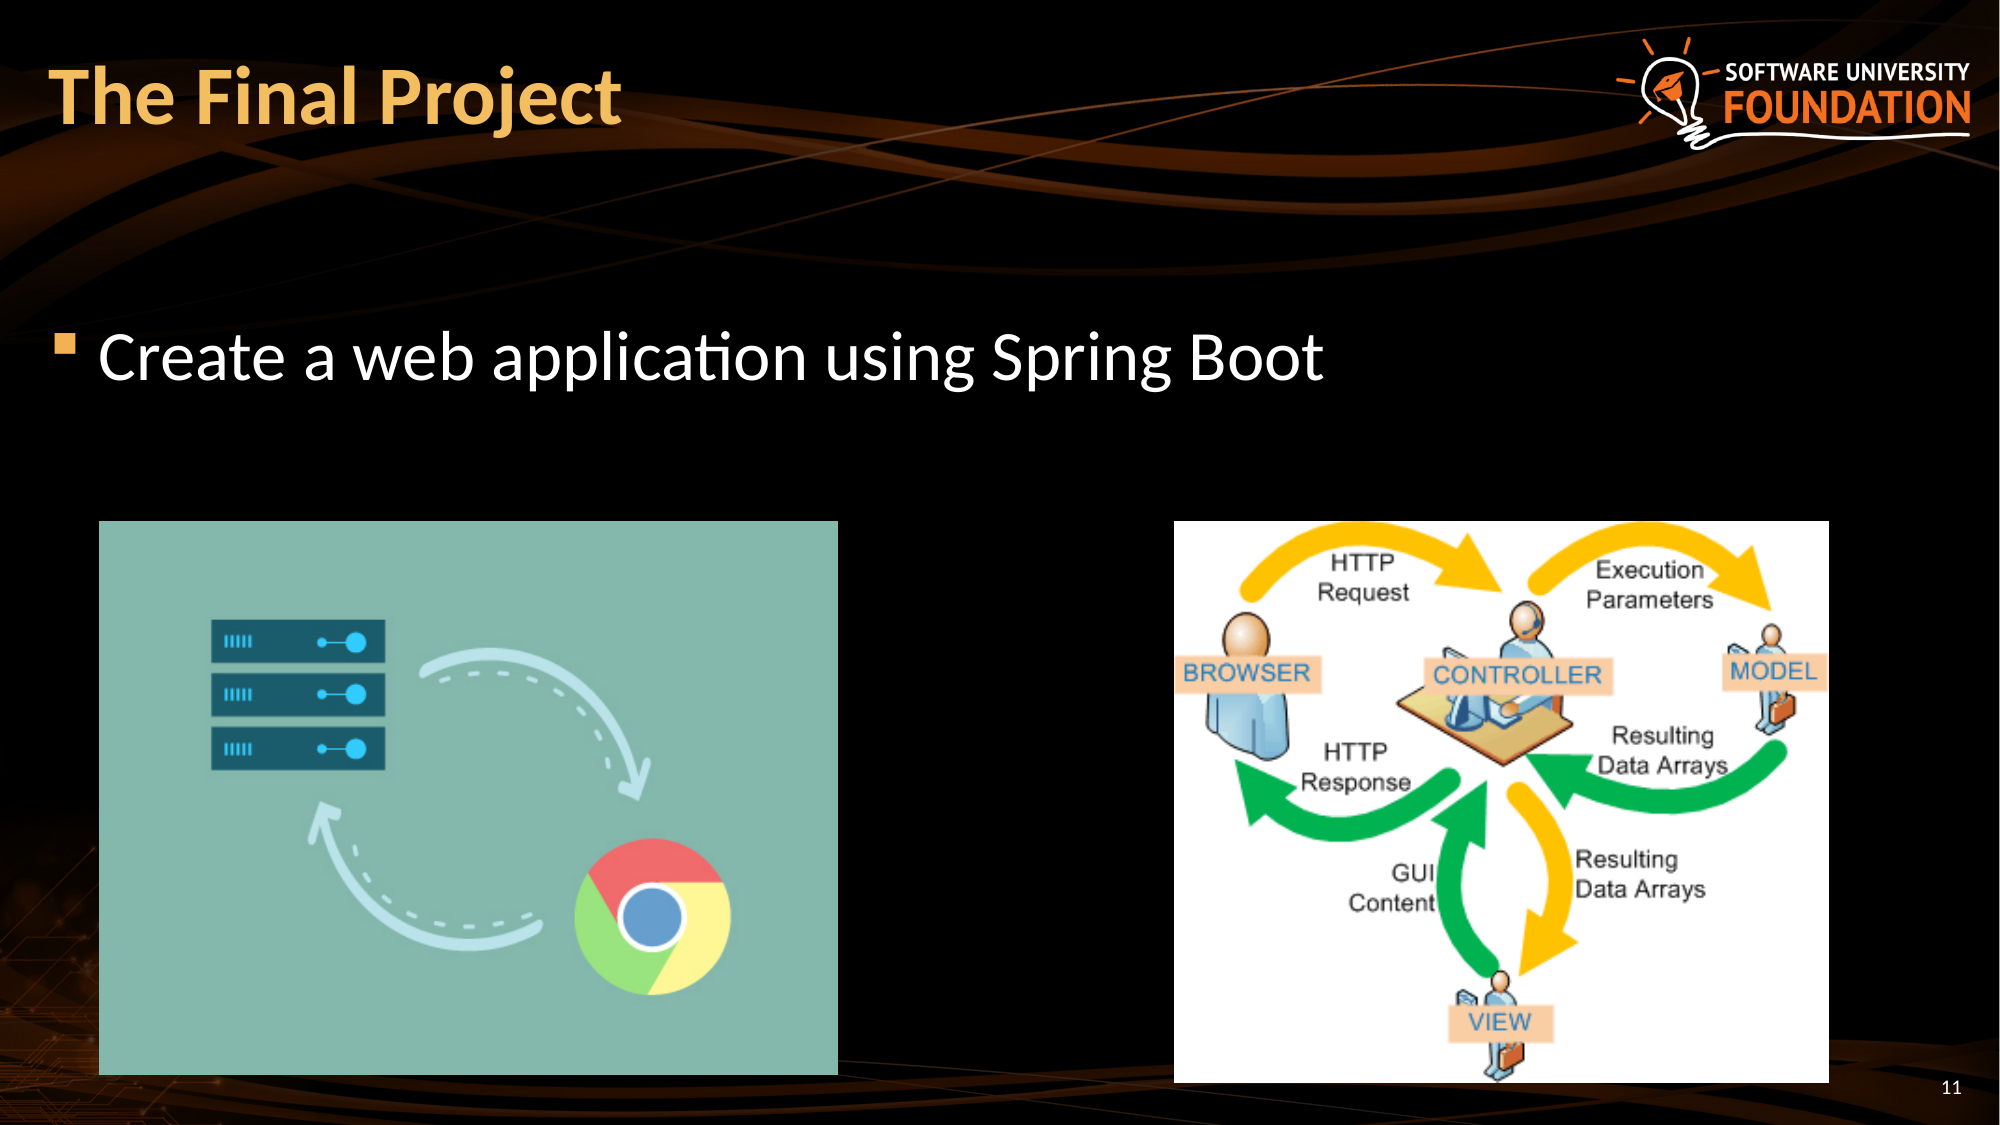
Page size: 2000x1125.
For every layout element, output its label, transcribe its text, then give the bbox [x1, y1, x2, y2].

list Create a web application using Spring Boot [31, 299, 1968, 1103]
title The Final Project [30, 6, 1602, 189]
picture [0, 0, 2000, 1125]
